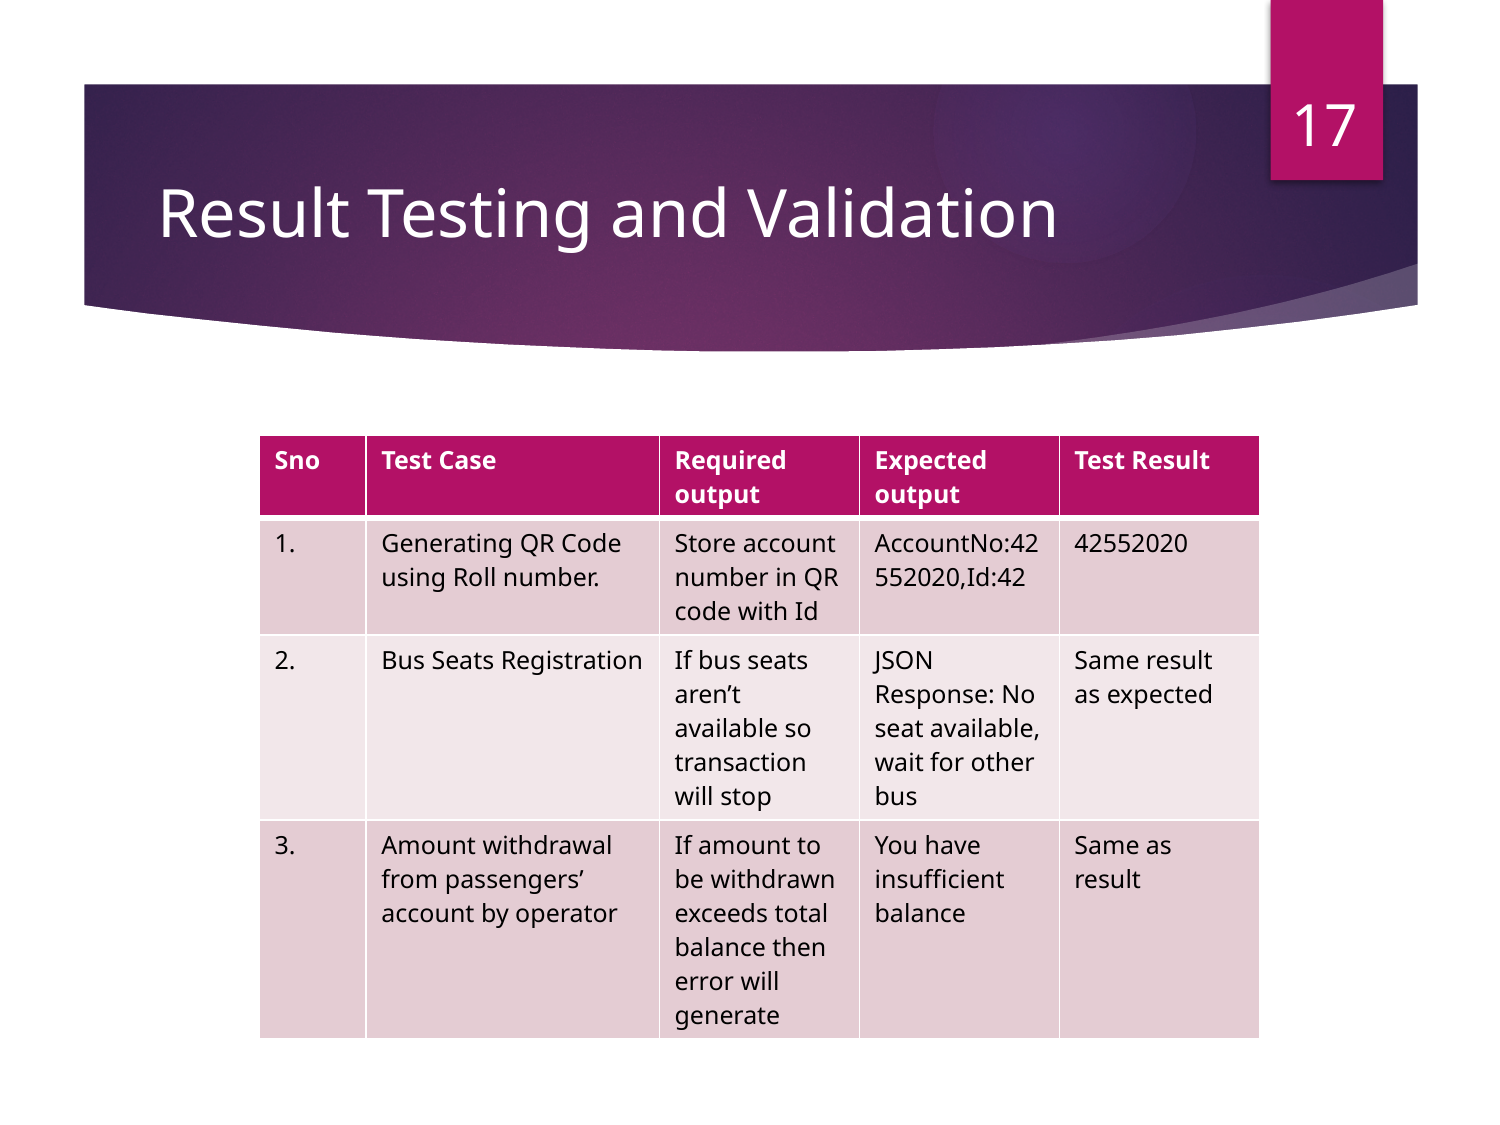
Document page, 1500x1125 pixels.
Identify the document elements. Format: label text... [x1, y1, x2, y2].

table_cell 2. [260, 636, 365, 819]
table_cell Same as result [1060, 821, 1259, 1038]
slide_number 17 [1259, 48, 1390, 175]
table_cell You have insufficient balance [860, 821, 1059, 1038]
table_header Test Result [1060, 436, 1259, 515]
table_cell Store account number in QR code with Id [660, 521, 859, 634]
table_cell 3. [260, 821, 365, 1038]
table_cell Generating QR Code using Roll number. [367, 521, 659, 634]
table_cell Amount withdrawal from passengers’ account by operator [367, 821, 659, 1038]
title Result Testing and Validation [142, 152, 1183, 269]
table_header Sno [260, 436, 365, 515]
table_cell If amount to be withdrawn exceeds total balance then error will generate [660, 821, 859, 1038]
table_cell JSON Response: No seat available, wait for other bus [860, 636, 1059, 819]
table_cell Same result as expected [1060, 636, 1259, 819]
table_cell If bus seats aren’t available so transaction will stop [660, 636, 859, 819]
table_header Required output [660, 436, 859, 515]
table_cell 1. [260, 521, 365, 634]
table_header Test Case [367, 436, 659, 515]
table_cell Bus Seats Registration [367, 636, 659, 819]
table_header Expected output [860, 436, 1059, 515]
table_cell AccountNo:42552020,Id:42 [860, 521, 1059, 634]
table_cell 42552020 [1060, 521, 1259, 634]
